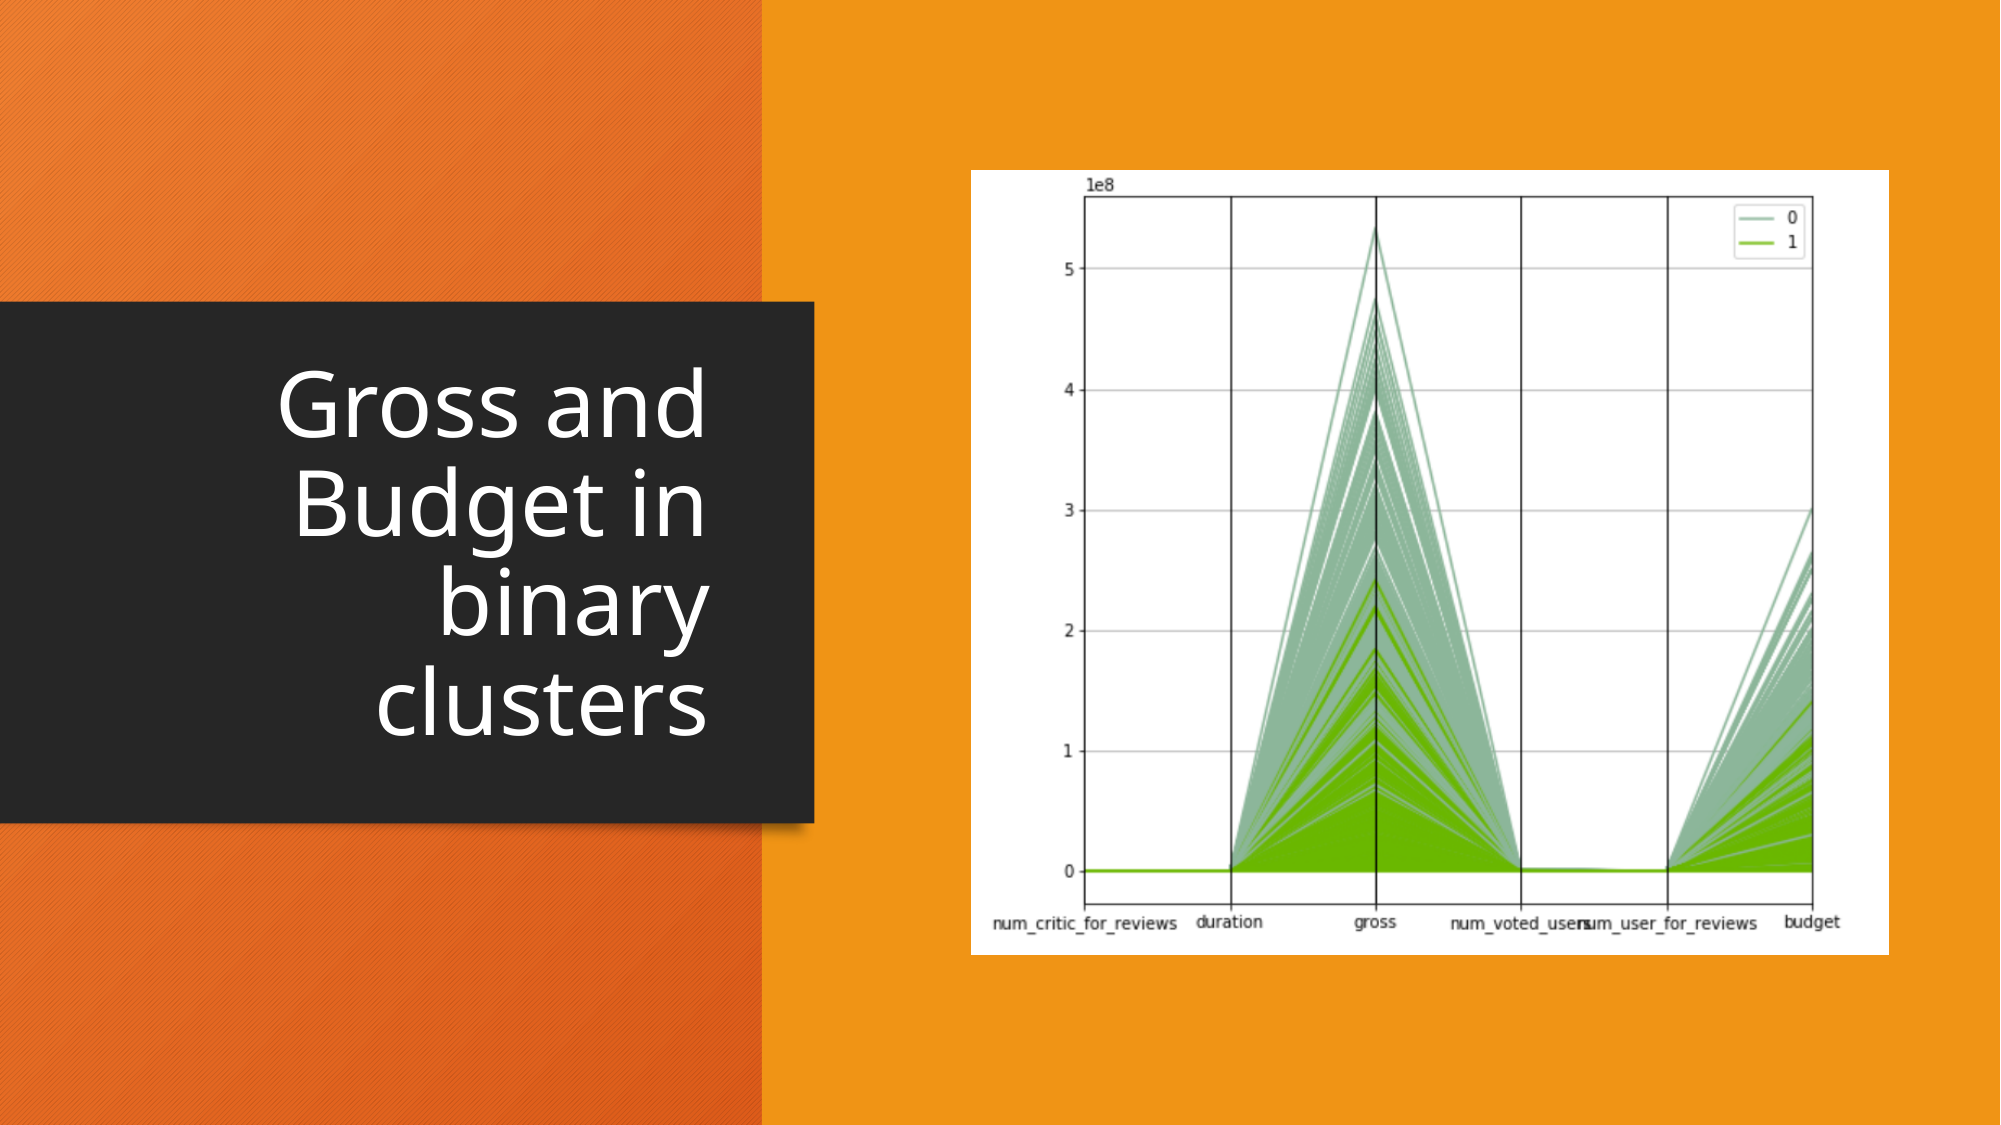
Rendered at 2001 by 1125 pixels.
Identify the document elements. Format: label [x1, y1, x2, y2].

list [971, 169, 1889, 956]
picture [0, 0, 2000, 1125]
